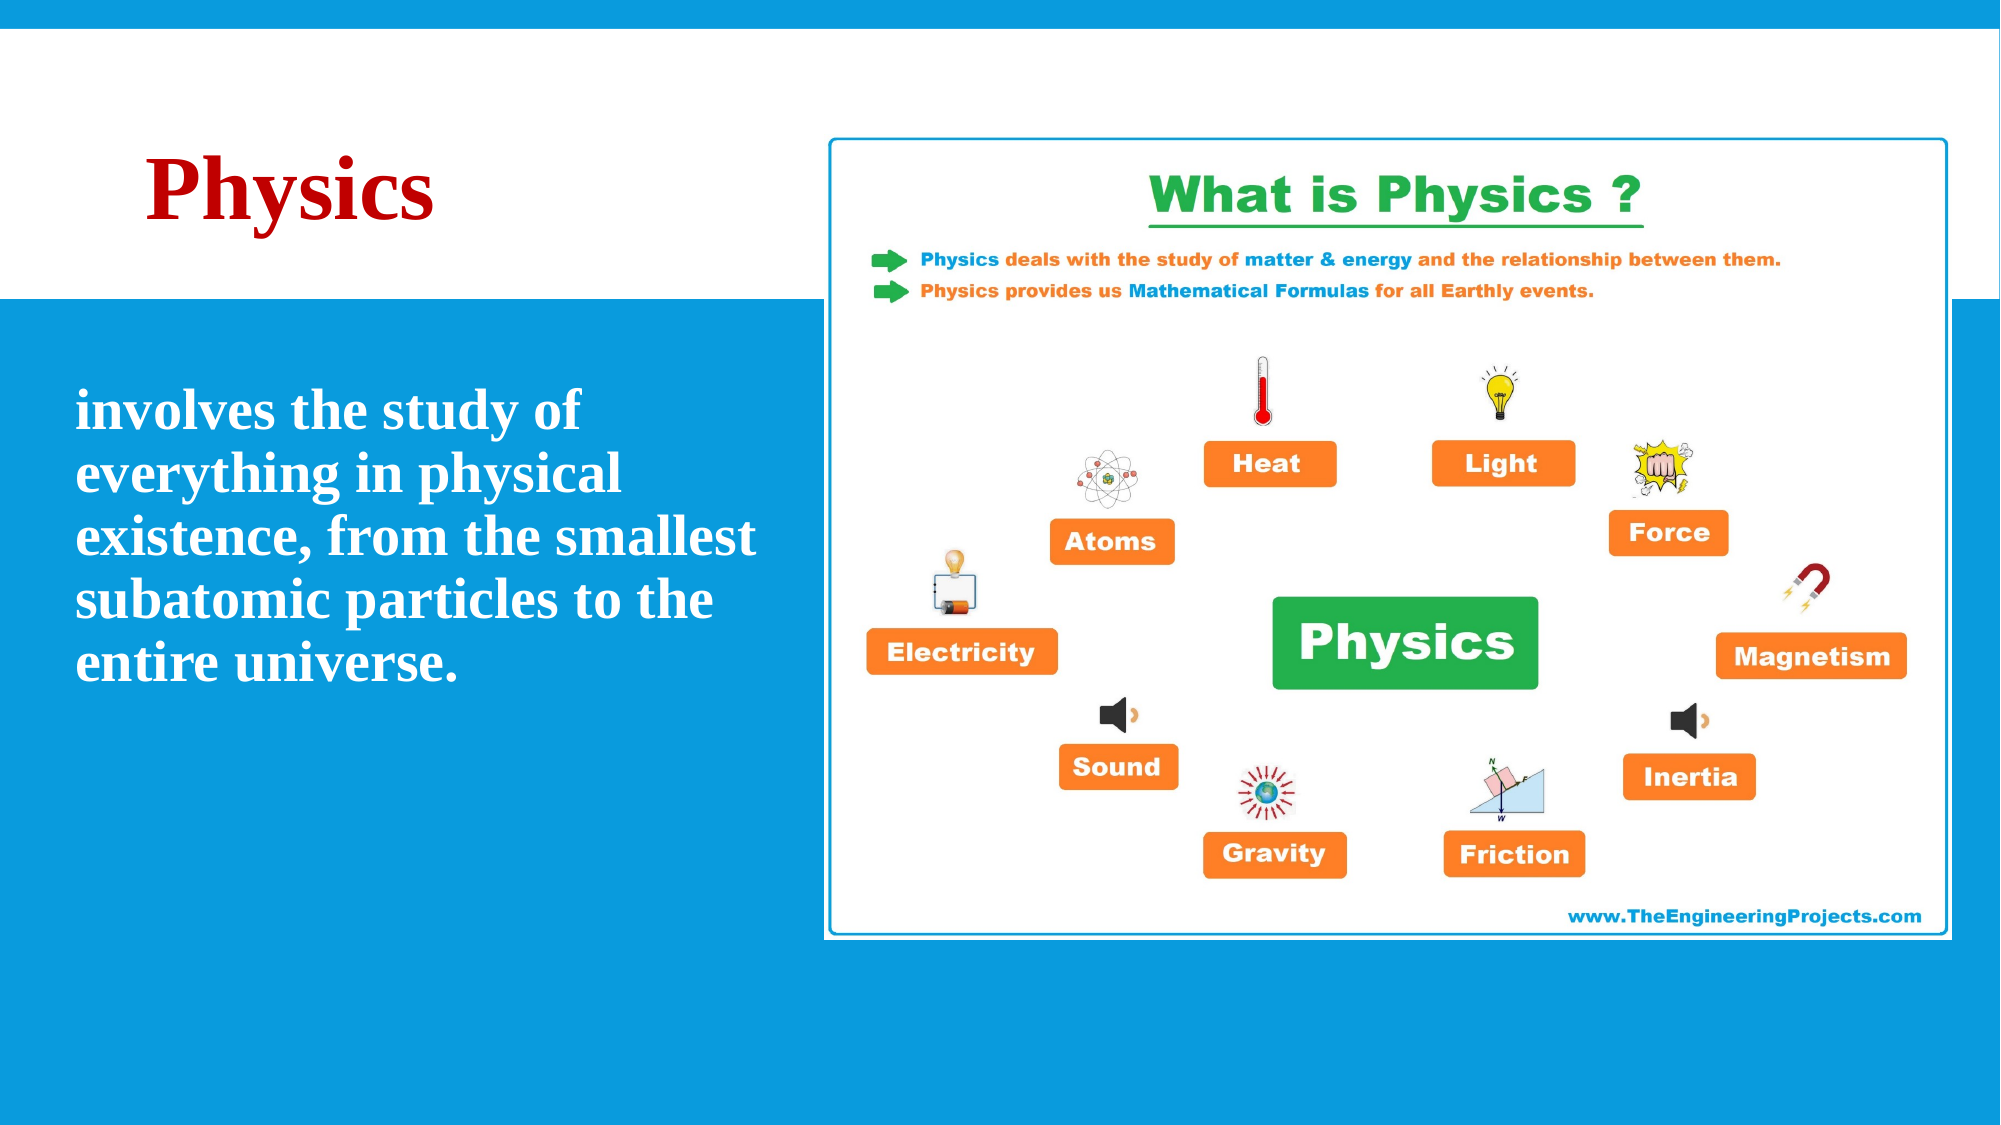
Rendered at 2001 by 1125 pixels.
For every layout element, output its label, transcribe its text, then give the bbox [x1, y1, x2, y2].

list involves the study of everything in physical existence, from the smallest subatomic particles to the entire universe. [60, 371, 788, 978]
text_box Physics [130, 120, 452, 245]
picture [823, 134, 1953, 939]
